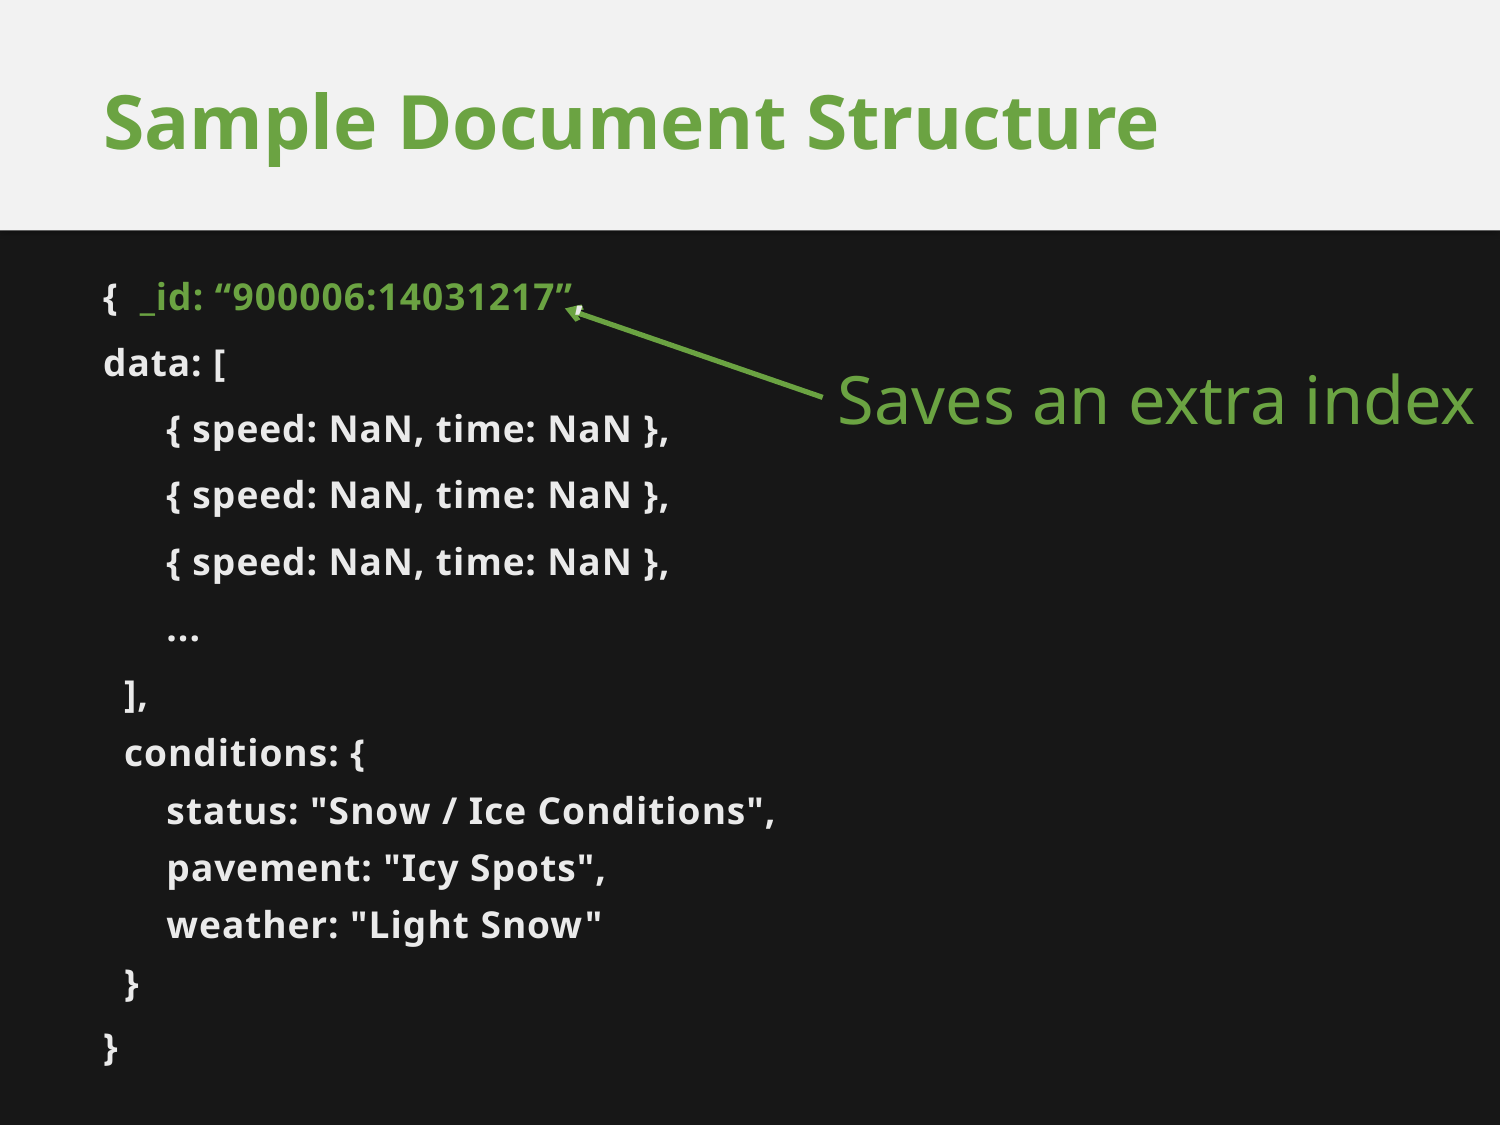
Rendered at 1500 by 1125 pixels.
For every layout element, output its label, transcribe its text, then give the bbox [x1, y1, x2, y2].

list { _id: “900006:14031217”, data: [ { speed: NaN, time: NaN }, { speed: NaN, time: NaN }, { speed: NaN, time: NaN }, ... ], conditions: { status: "Snow / Ice Conditions", pavement: "Icy Spots", weather: "Light Snow" } } [103, 271, 1397, 1074]
title Sample Document Structure [103, 55, 1399, 195]
text_box Saves an extra index [1397, 350, 1491, 445]
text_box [564, 308, 844, 399]
